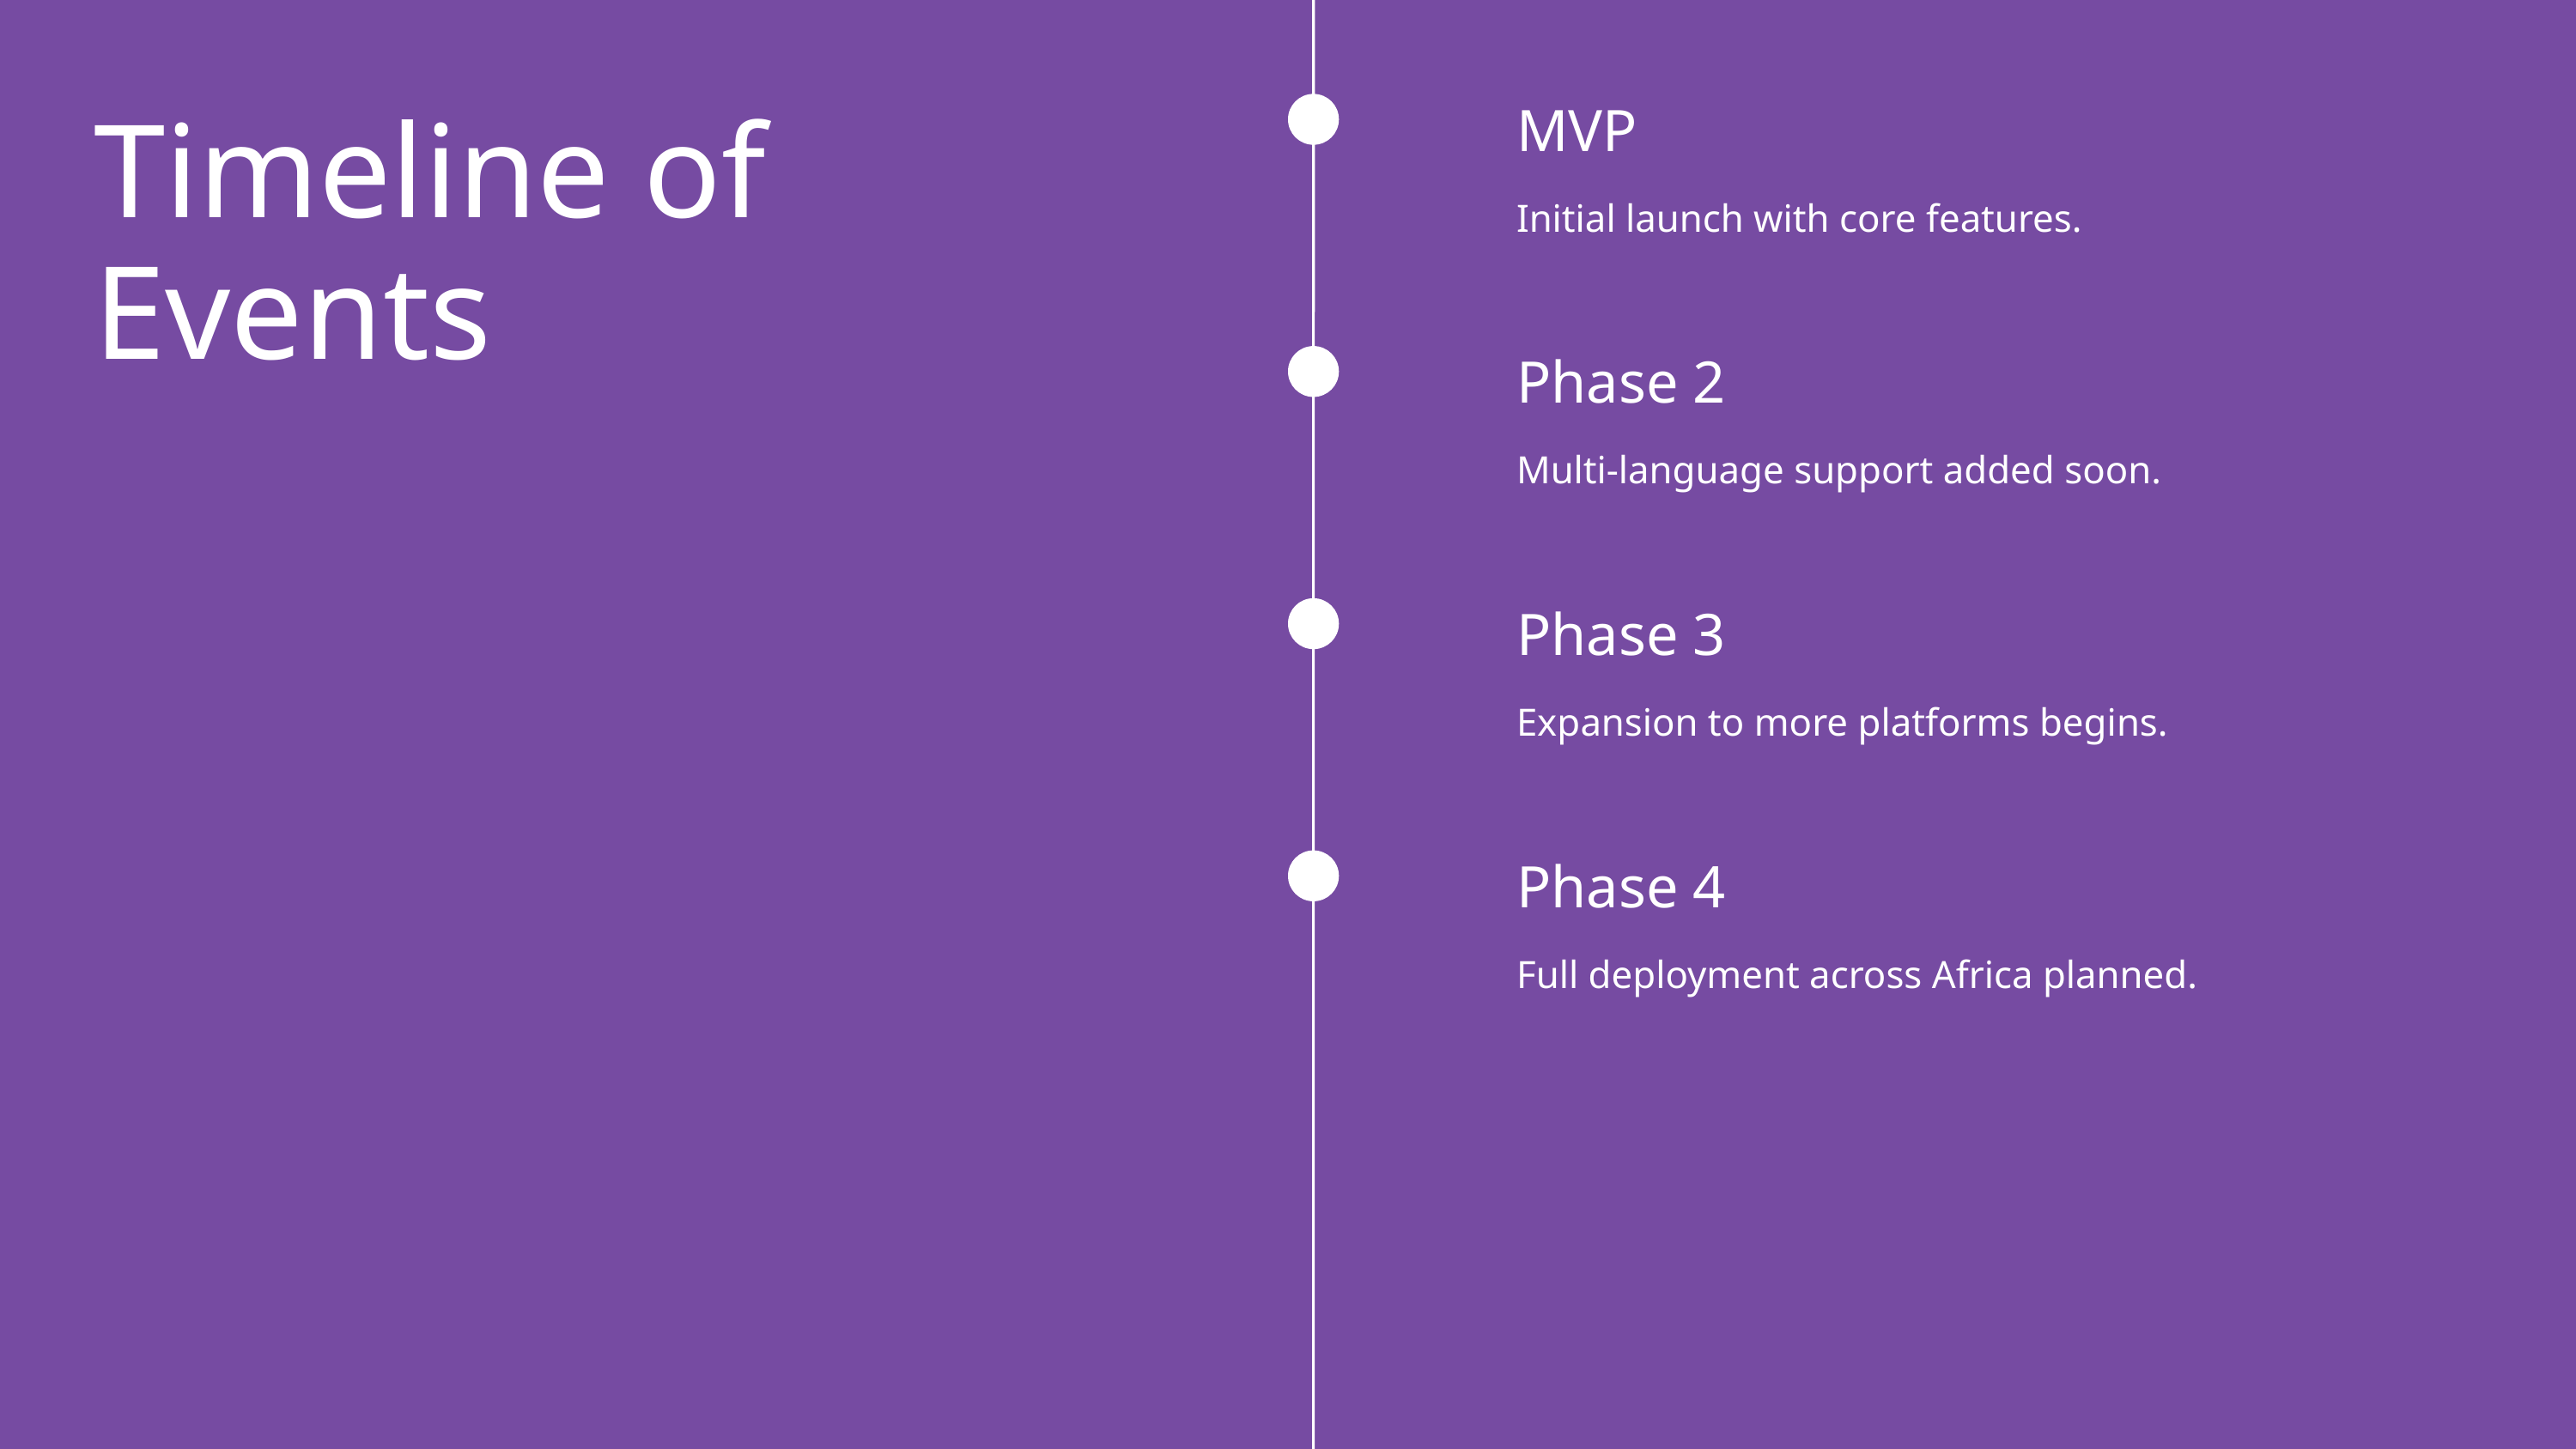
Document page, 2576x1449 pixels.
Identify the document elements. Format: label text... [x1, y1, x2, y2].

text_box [1516, 94, 2280, 237]
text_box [1287, 345, 1340, 397]
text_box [1287, 597, 1340, 650]
text_box Timeline of Events [94, 101, 905, 385]
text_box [1516, 345, 2280, 489]
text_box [1516, 850, 2280, 994]
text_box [1287, 850, 1340, 902]
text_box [1287, 94, 1340, 145]
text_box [1516, 597, 2280, 742]
